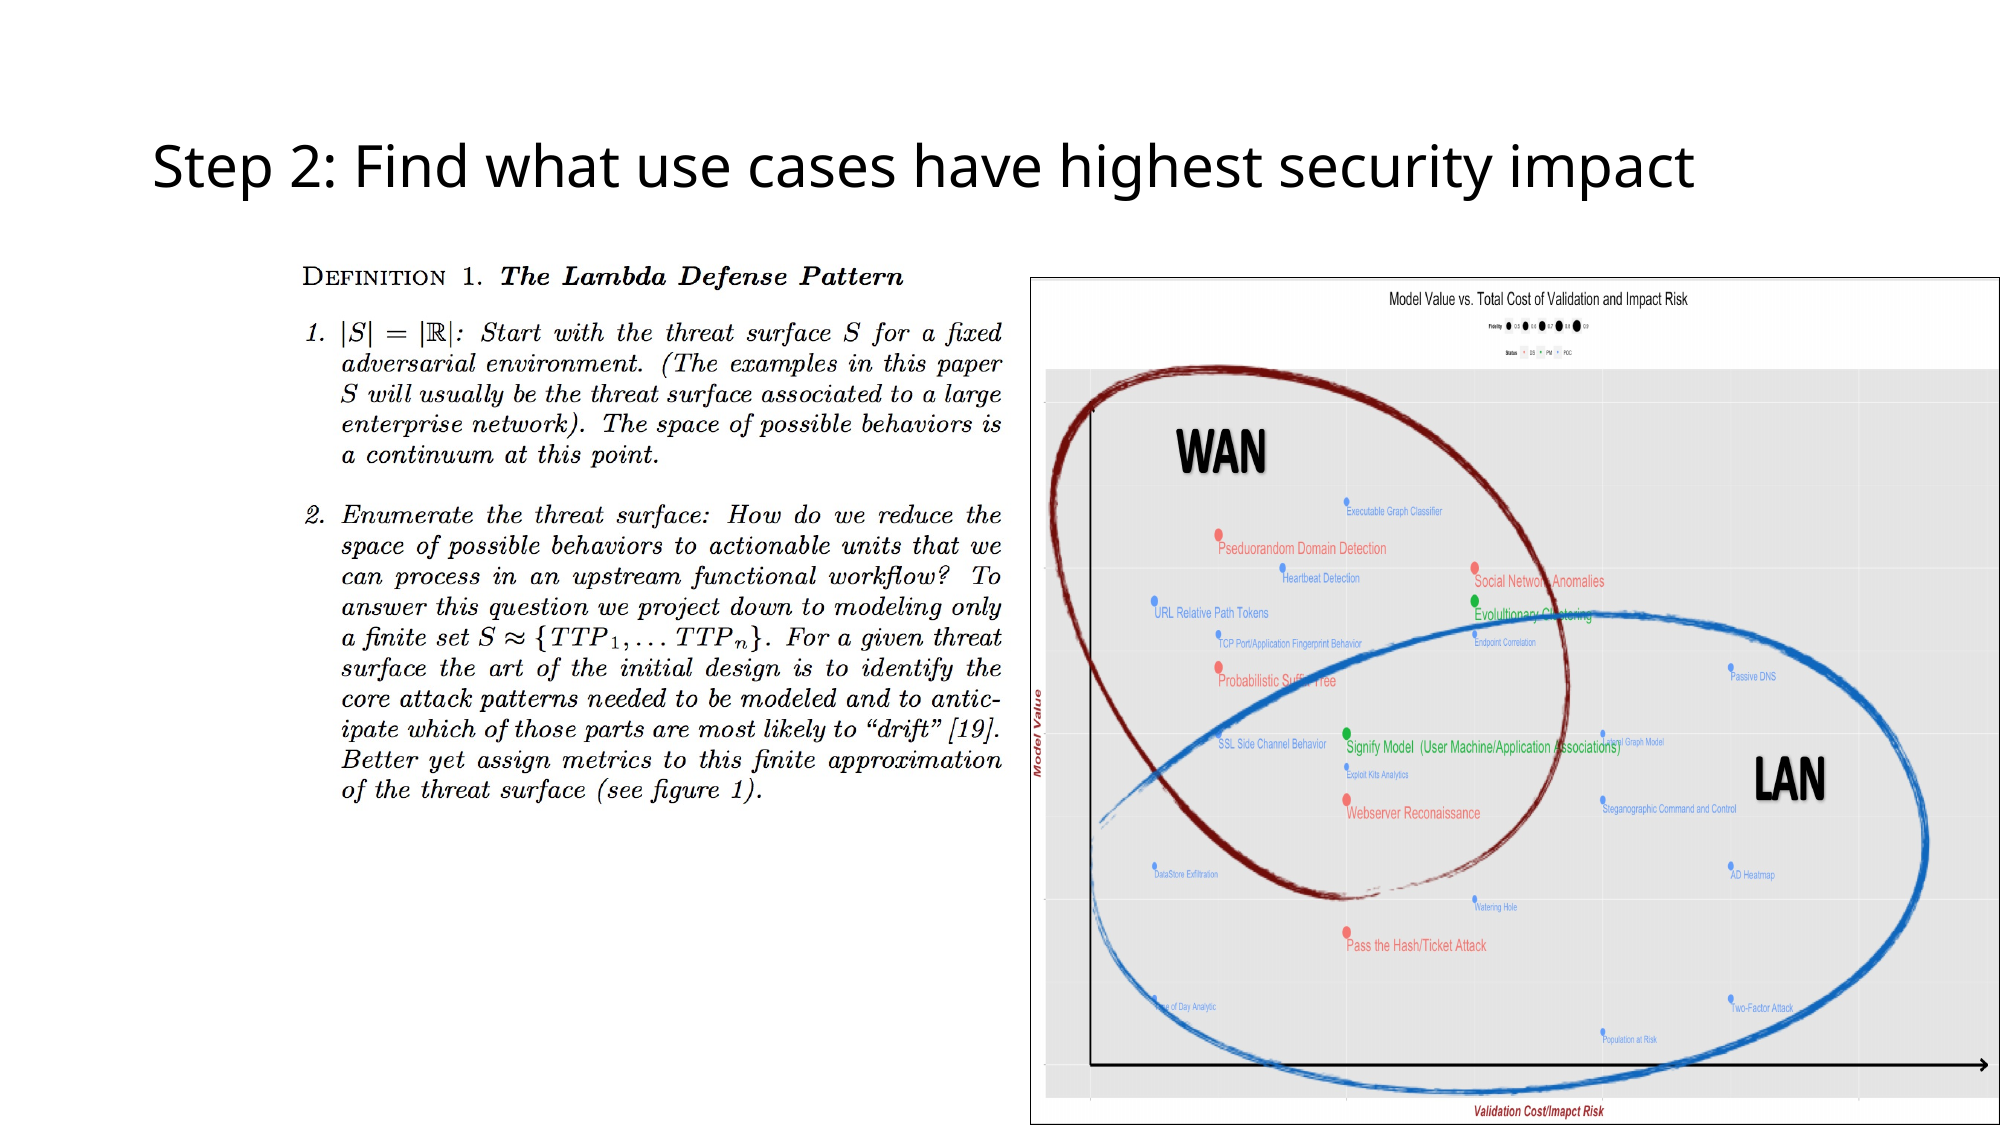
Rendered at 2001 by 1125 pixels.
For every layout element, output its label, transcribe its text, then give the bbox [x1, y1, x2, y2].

picture [273, 241, 2000, 1125]
title Step 2: Find what use cases have highest security impact [137, 59, 1863, 278]
